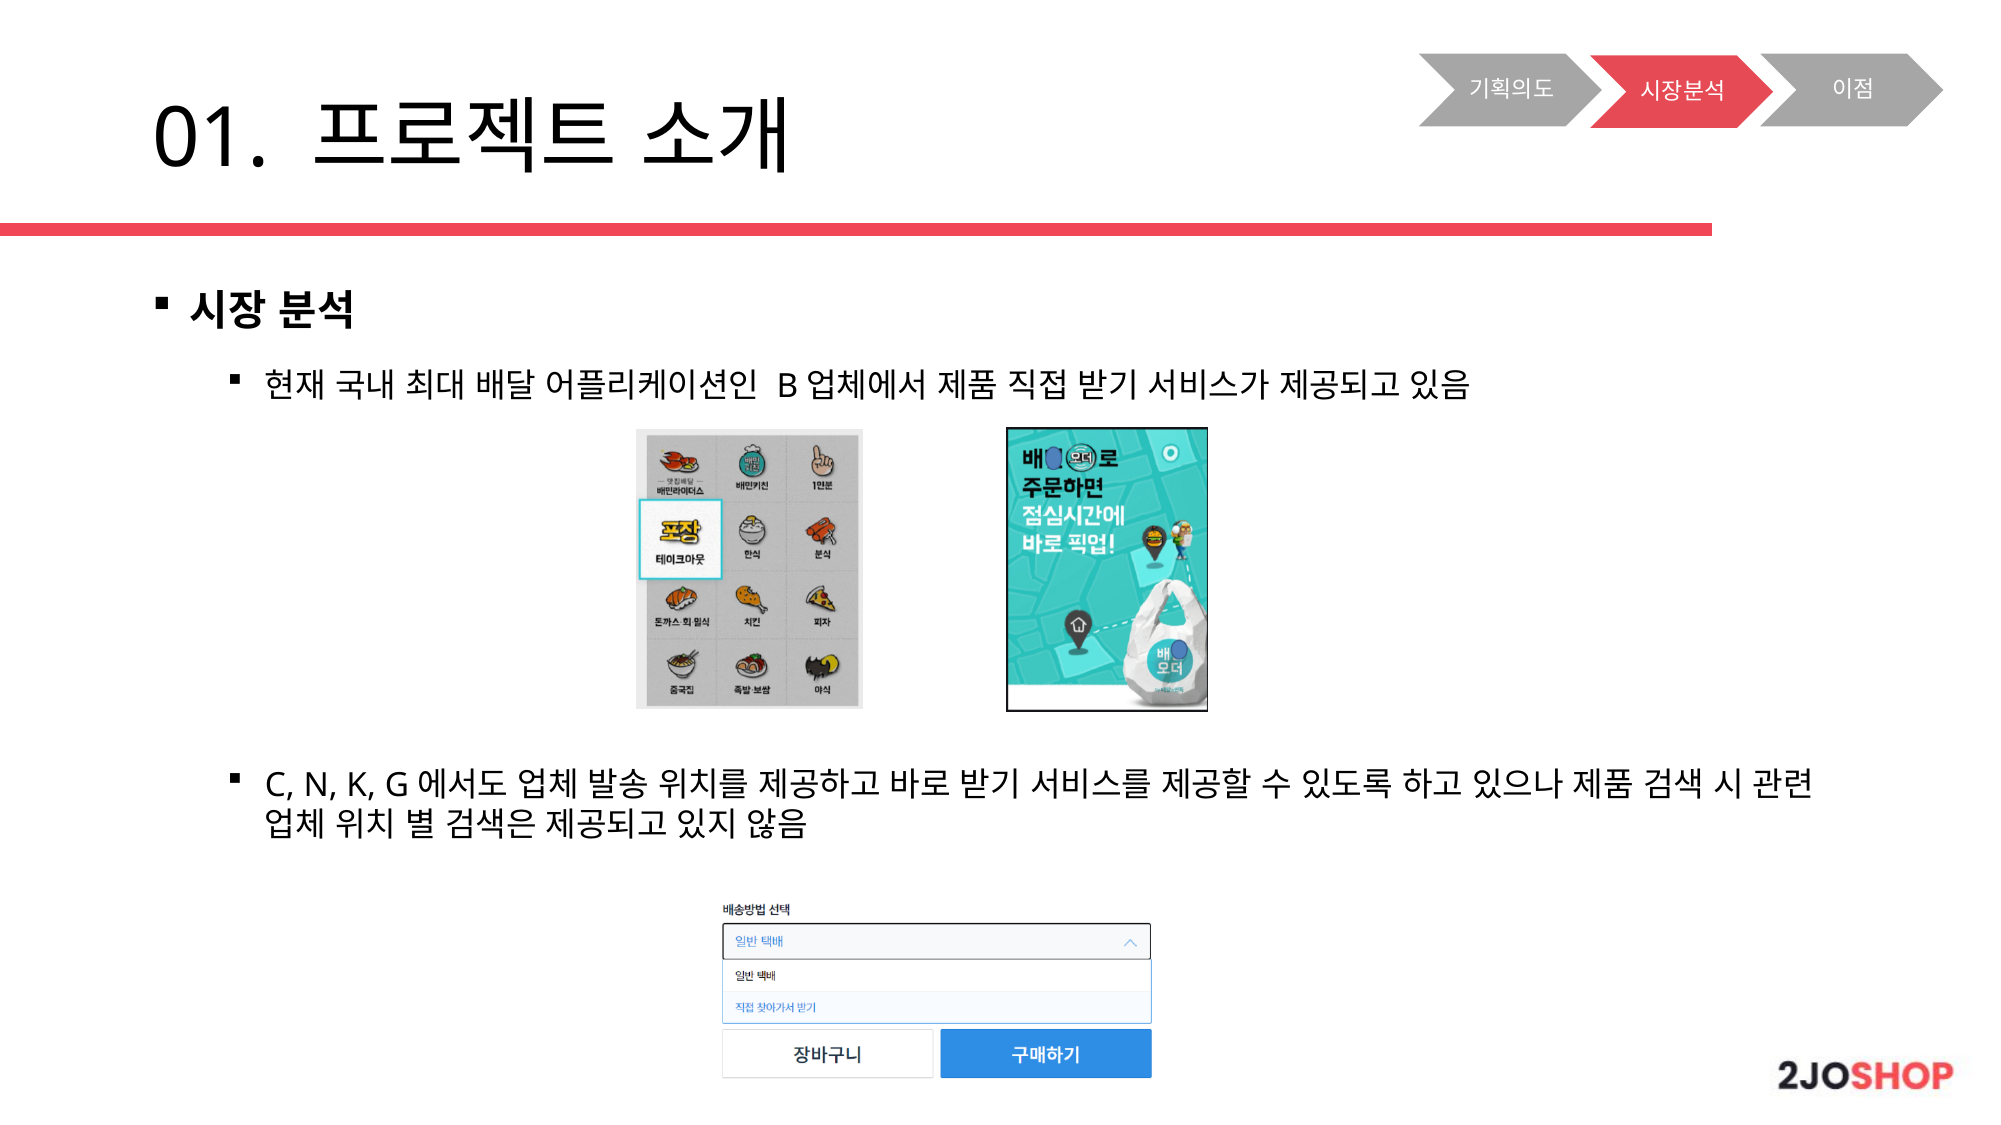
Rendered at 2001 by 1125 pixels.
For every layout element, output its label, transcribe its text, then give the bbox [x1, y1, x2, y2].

picture [635, 429, 863, 709]
text_box C, N, K, G에서도 업체 발송 위치를 제공하고 바로 받기 서비스를 제공할 수 있도록 하고 있으나 제품 검색 시 관련 업체 위치 별 검색은 제공되고 있지 않음 [137, 755, 1863, 1019]
list 시장 분석 현재 국내 최대 배달 어플리케이션인 B업체에서 제품 직접 받기 서비스가 제공되고 있음 [137, 251, 1863, 445]
picture [1005, 427, 1208, 712]
picture [707, 886, 1163, 1085]
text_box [1414, 45, 1946, 135]
picture [1750, 1036, 1975, 1112]
title 01. 프로젝트 소개 [137, 59, 1863, 219]
